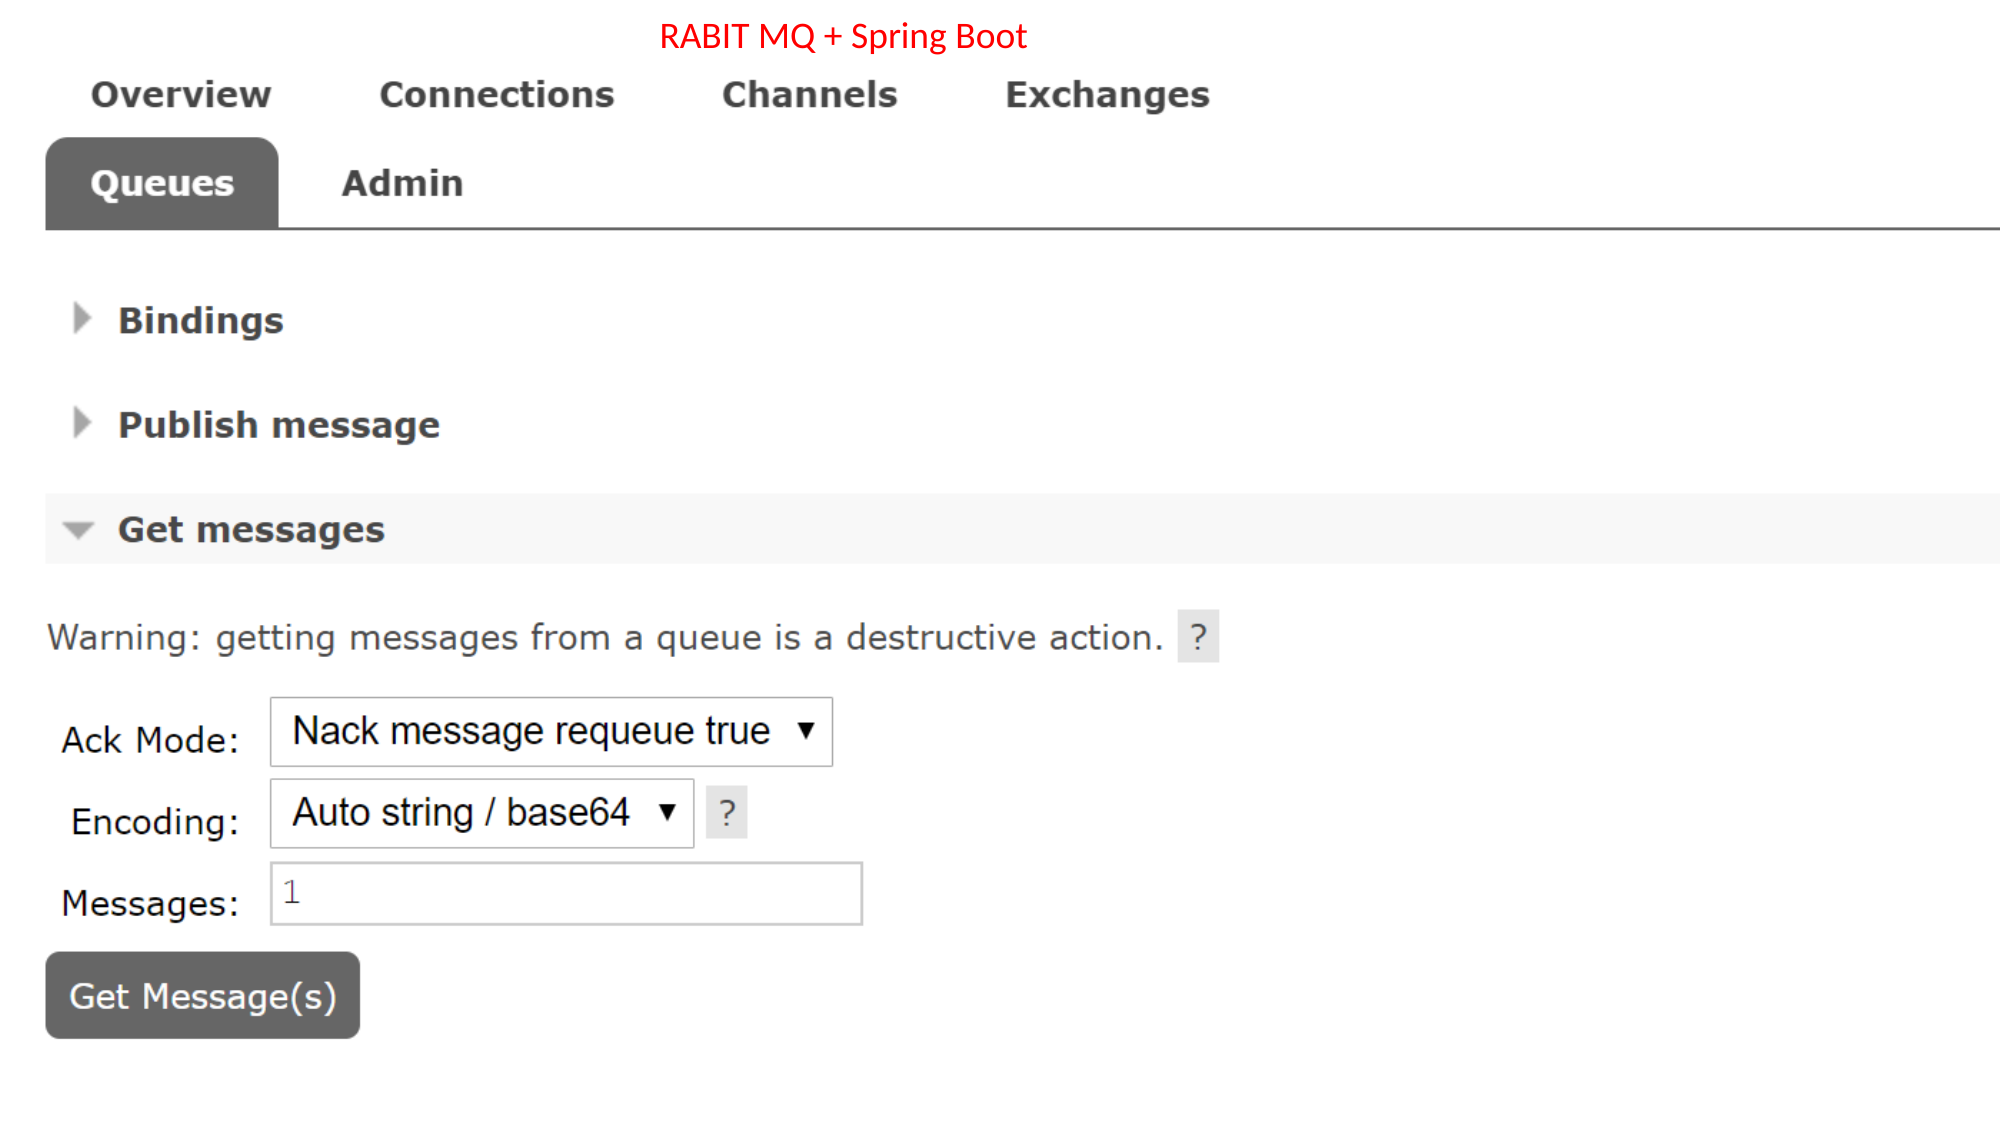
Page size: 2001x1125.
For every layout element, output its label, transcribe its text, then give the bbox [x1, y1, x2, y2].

text_box RABIT MQ + Spring Boot [322, 0, 1366, 63]
picture [0, 63, 2000, 1062]
